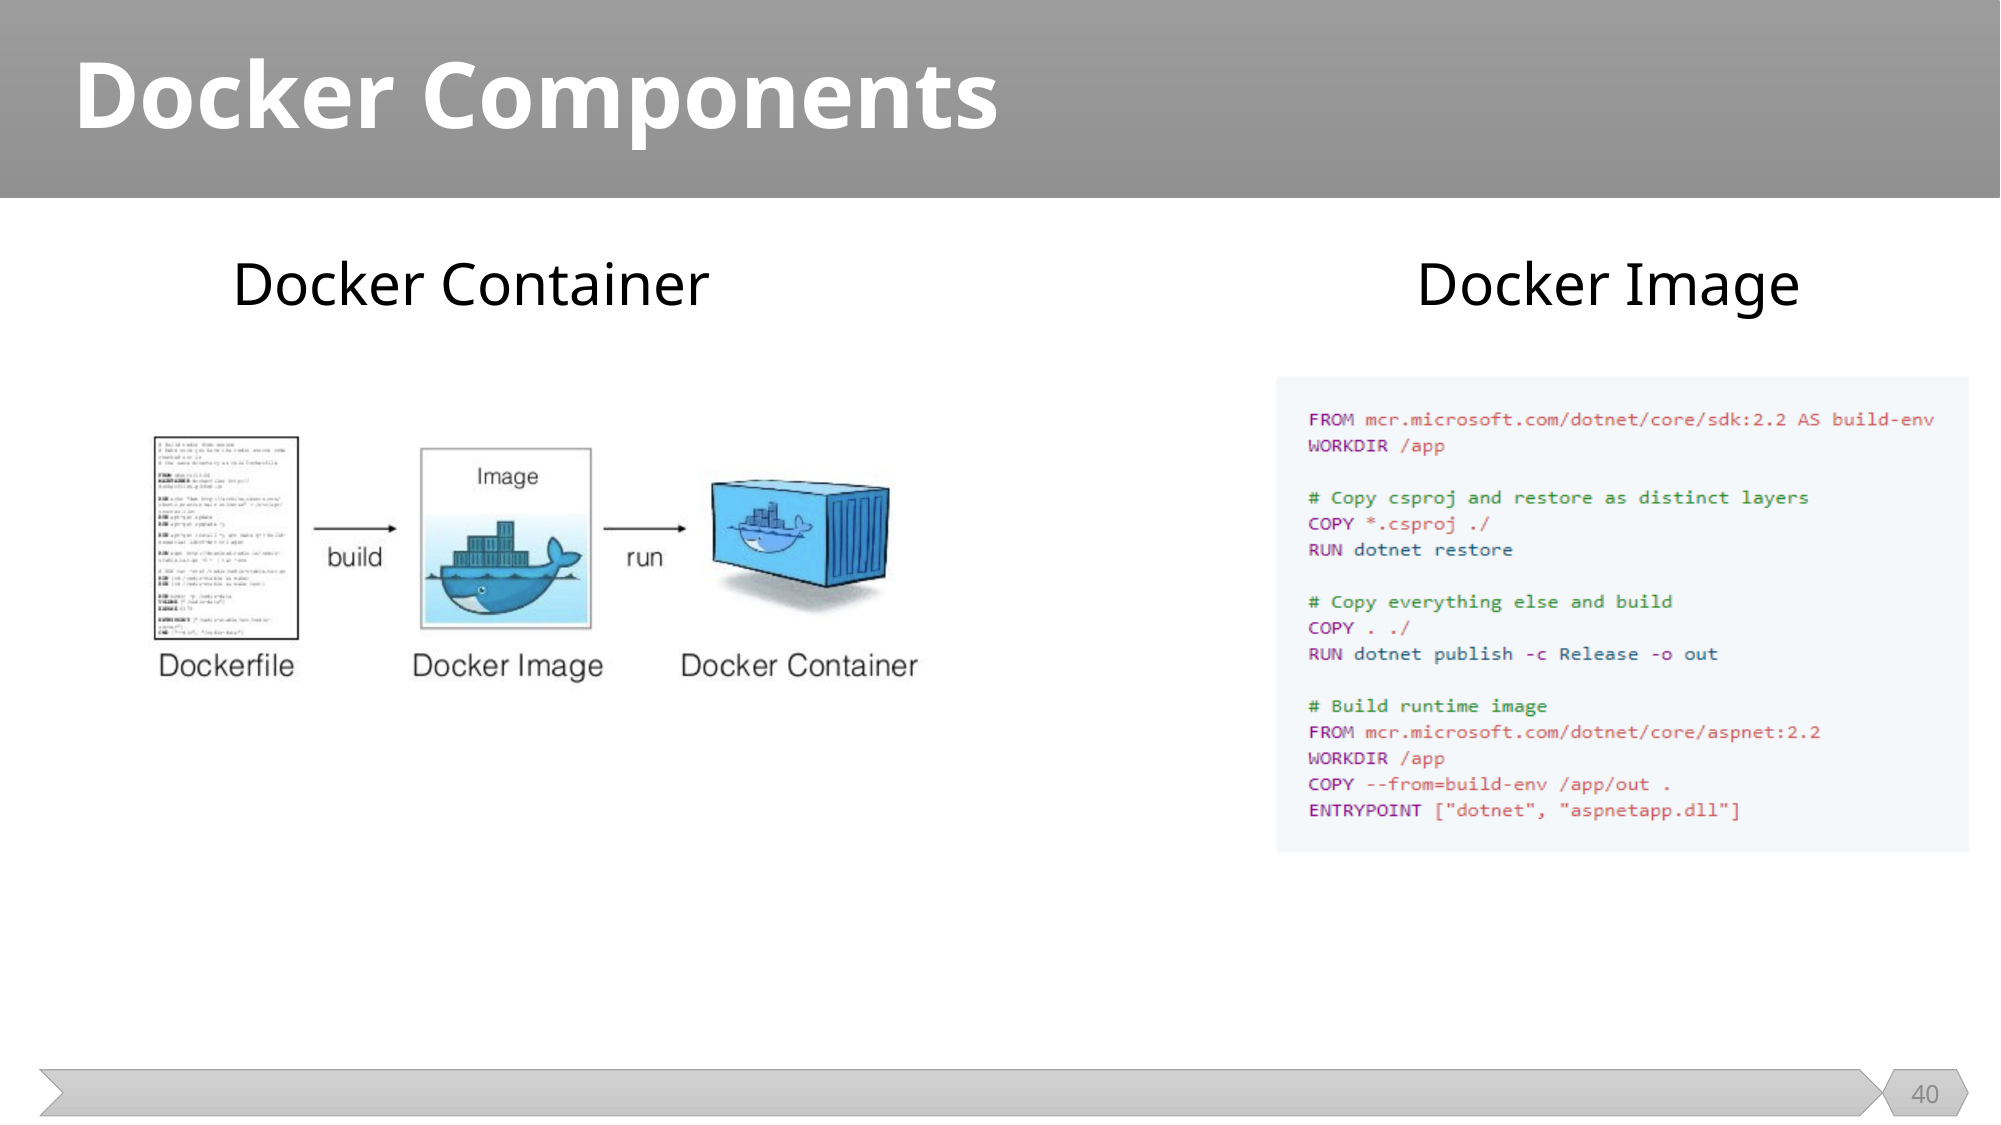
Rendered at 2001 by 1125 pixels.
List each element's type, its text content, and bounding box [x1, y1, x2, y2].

text_box Docker Image [1401, 240, 1817, 326]
picture [100, 325, 950, 759]
picture [1276, 375, 1969, 854]
title Docker Components [56, 0, 1969, 199]
text_box Docker Container [217, 240, 795, 325]
slide_number 40 [1882, 1065, 1969, 1125]
